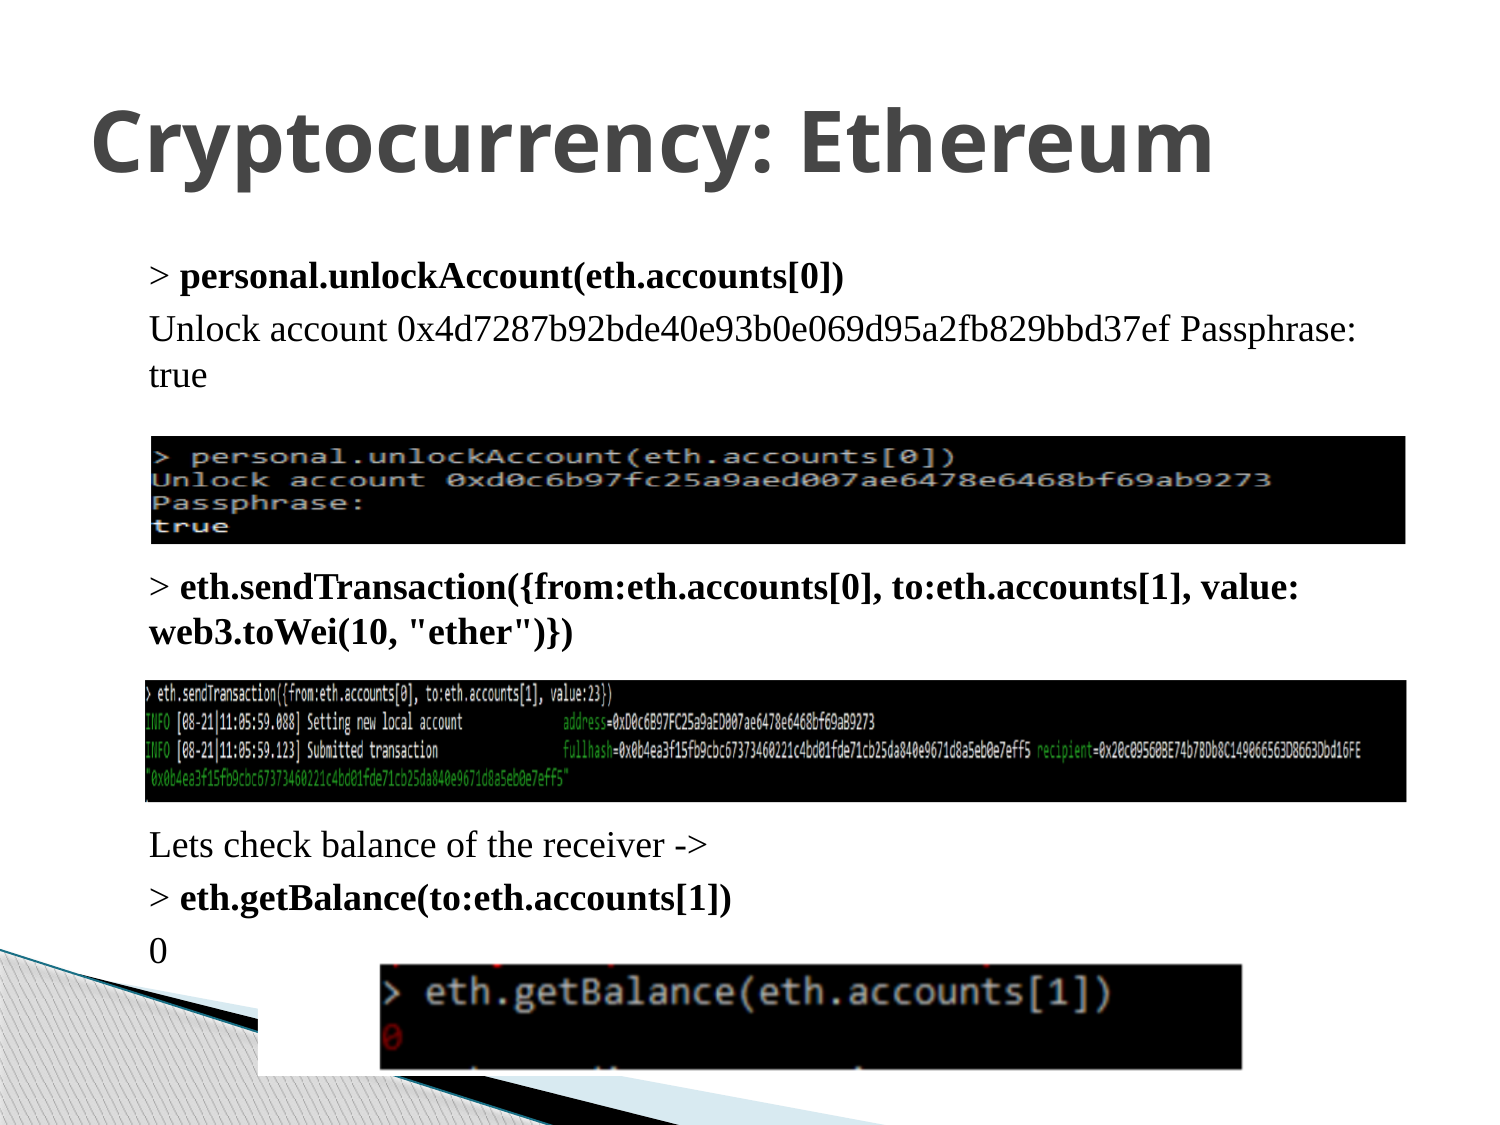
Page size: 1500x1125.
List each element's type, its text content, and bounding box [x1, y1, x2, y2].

picture [128, 679, 1442, 809]
list > personal.unlockAccount(eth.accounts[0]) Unlock account 0x4d7287b92bde40e93b0e069d95a2fb829bbd37ef Passphrase: true > eth.sendTransaction({from:eth.accounts[0], to:eth.accounts[1], value: web3.toWei(10, "ether")}) Lets check balance of the receiver -> > eth.getBalance(to:eth.accounts[1]) 0 [75, 243, 1425, 986]
picture [137, 433, 1442, 551]
title Cryptocurrency: Ethereum [75, 45, 1425, 233]
picture [257, 947, 1389, 1077]
